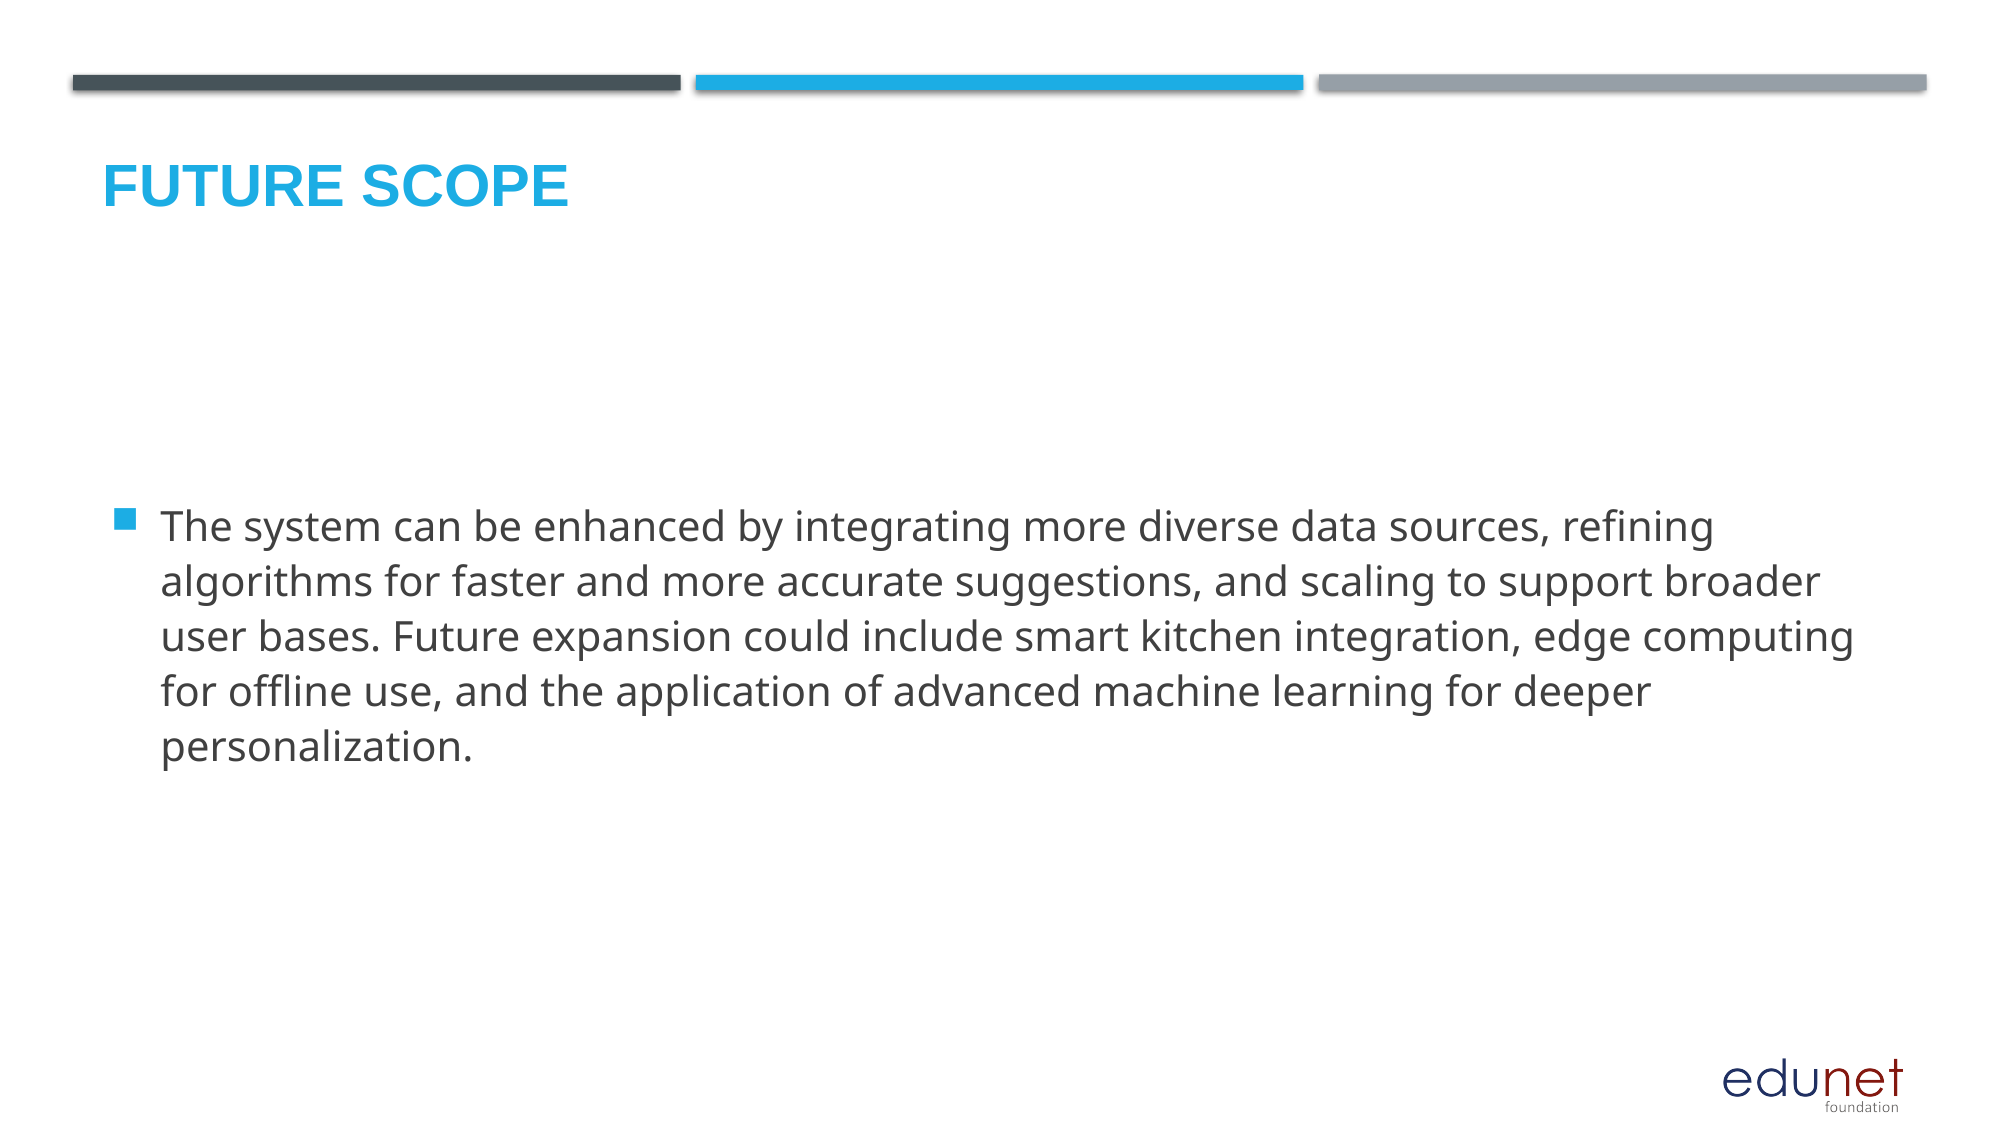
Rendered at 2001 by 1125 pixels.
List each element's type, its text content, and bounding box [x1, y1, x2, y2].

picture [1719, 1056, 1905, 1116]
text_box Future scope [87, 138, 1898, 226]
list The system can be enhanced by integrating more diverse data sources, refining algorithms for faster and more accurate suggestions, and scaling to support broader user bases. Future expansion could include smart kitchen integration, edge computing for offline use, and the application of advanced machine learning for deeper personalization. [95, 213, 1905, 981]
